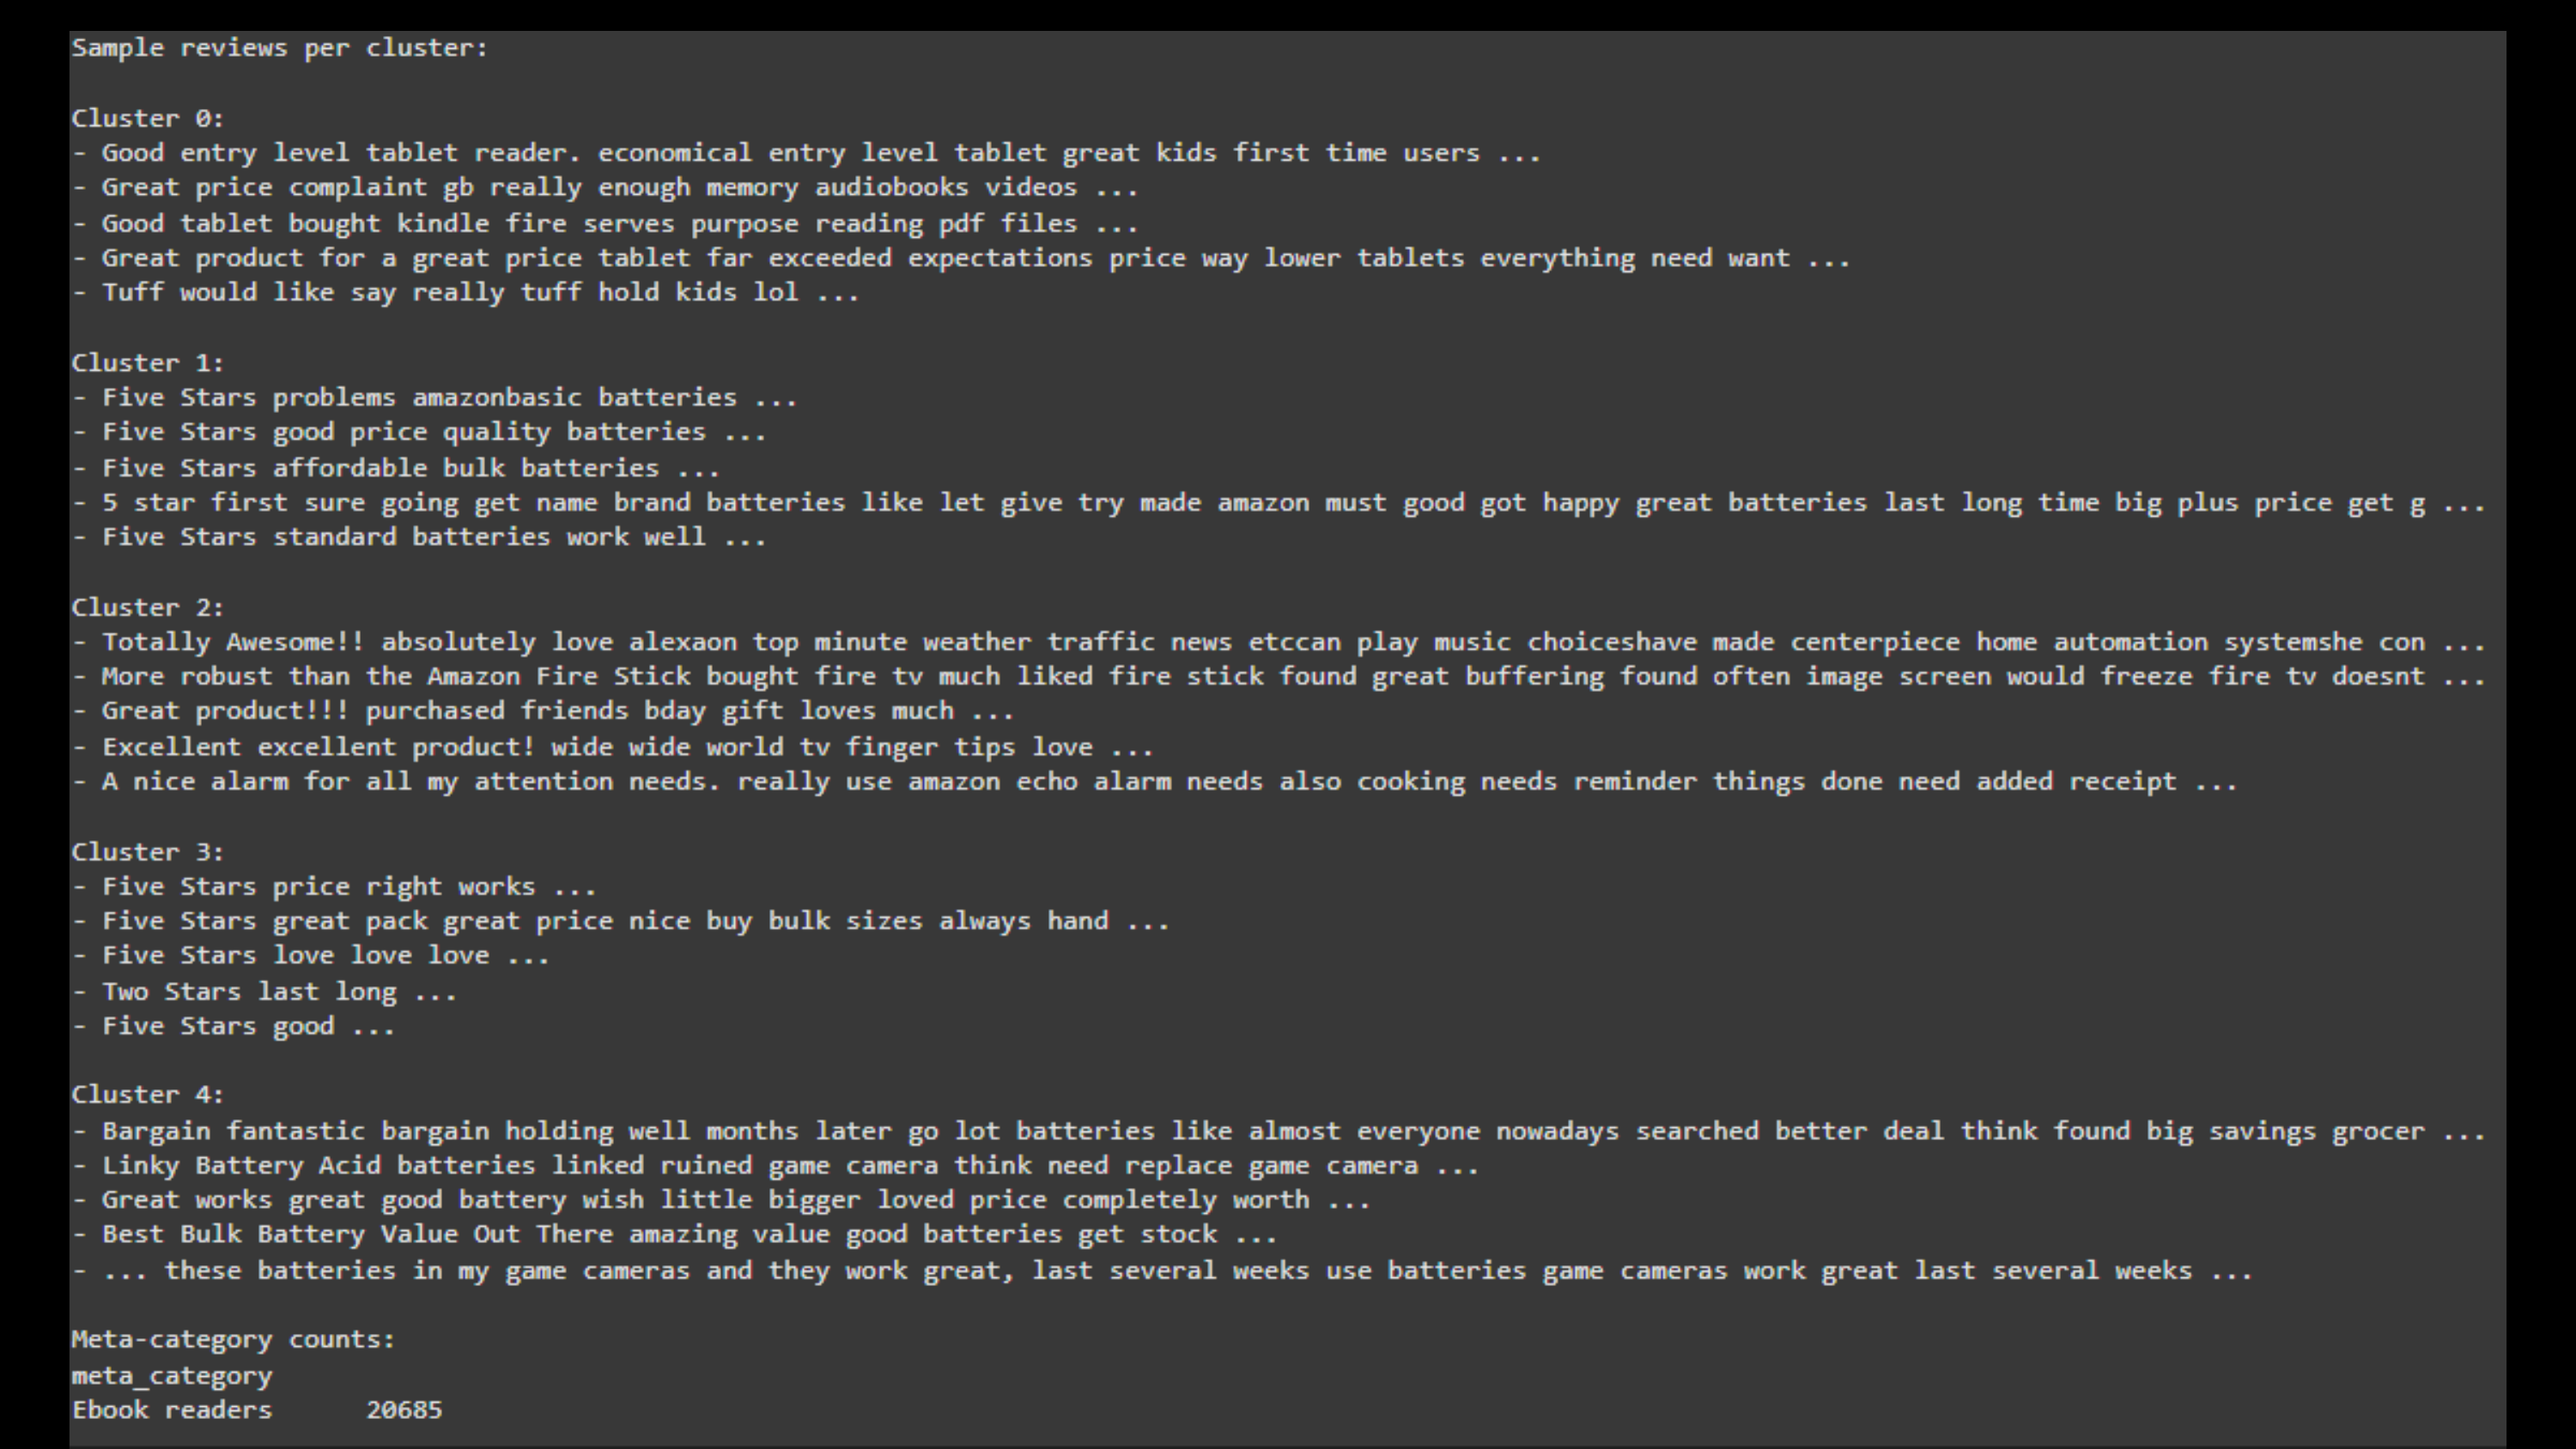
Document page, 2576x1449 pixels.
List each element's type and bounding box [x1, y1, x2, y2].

text_box [69, 31, 2507, 1449]
